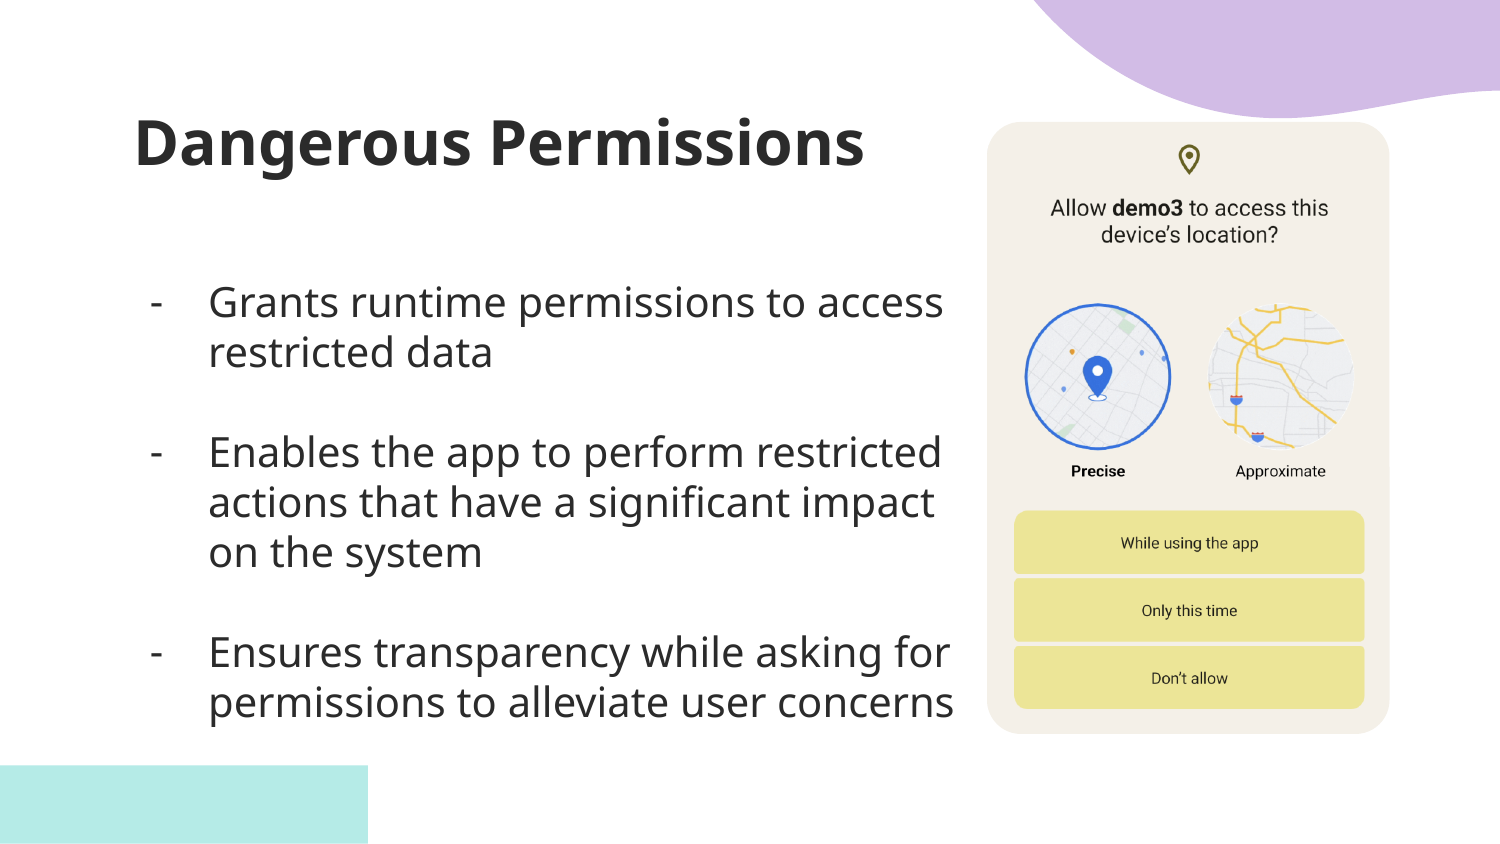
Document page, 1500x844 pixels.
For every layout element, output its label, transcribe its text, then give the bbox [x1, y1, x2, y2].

picture [986, 121, 1390, 735]
list Grants runtime permissions to access restricted data Enables the app to perform restricted actions that have a significant impact on the system Ensures transparency while asking for permissions to alleviate user concerns [118, 260, 981, 655]
title Dangerous Permissions [118, 87, 1382, 182]
